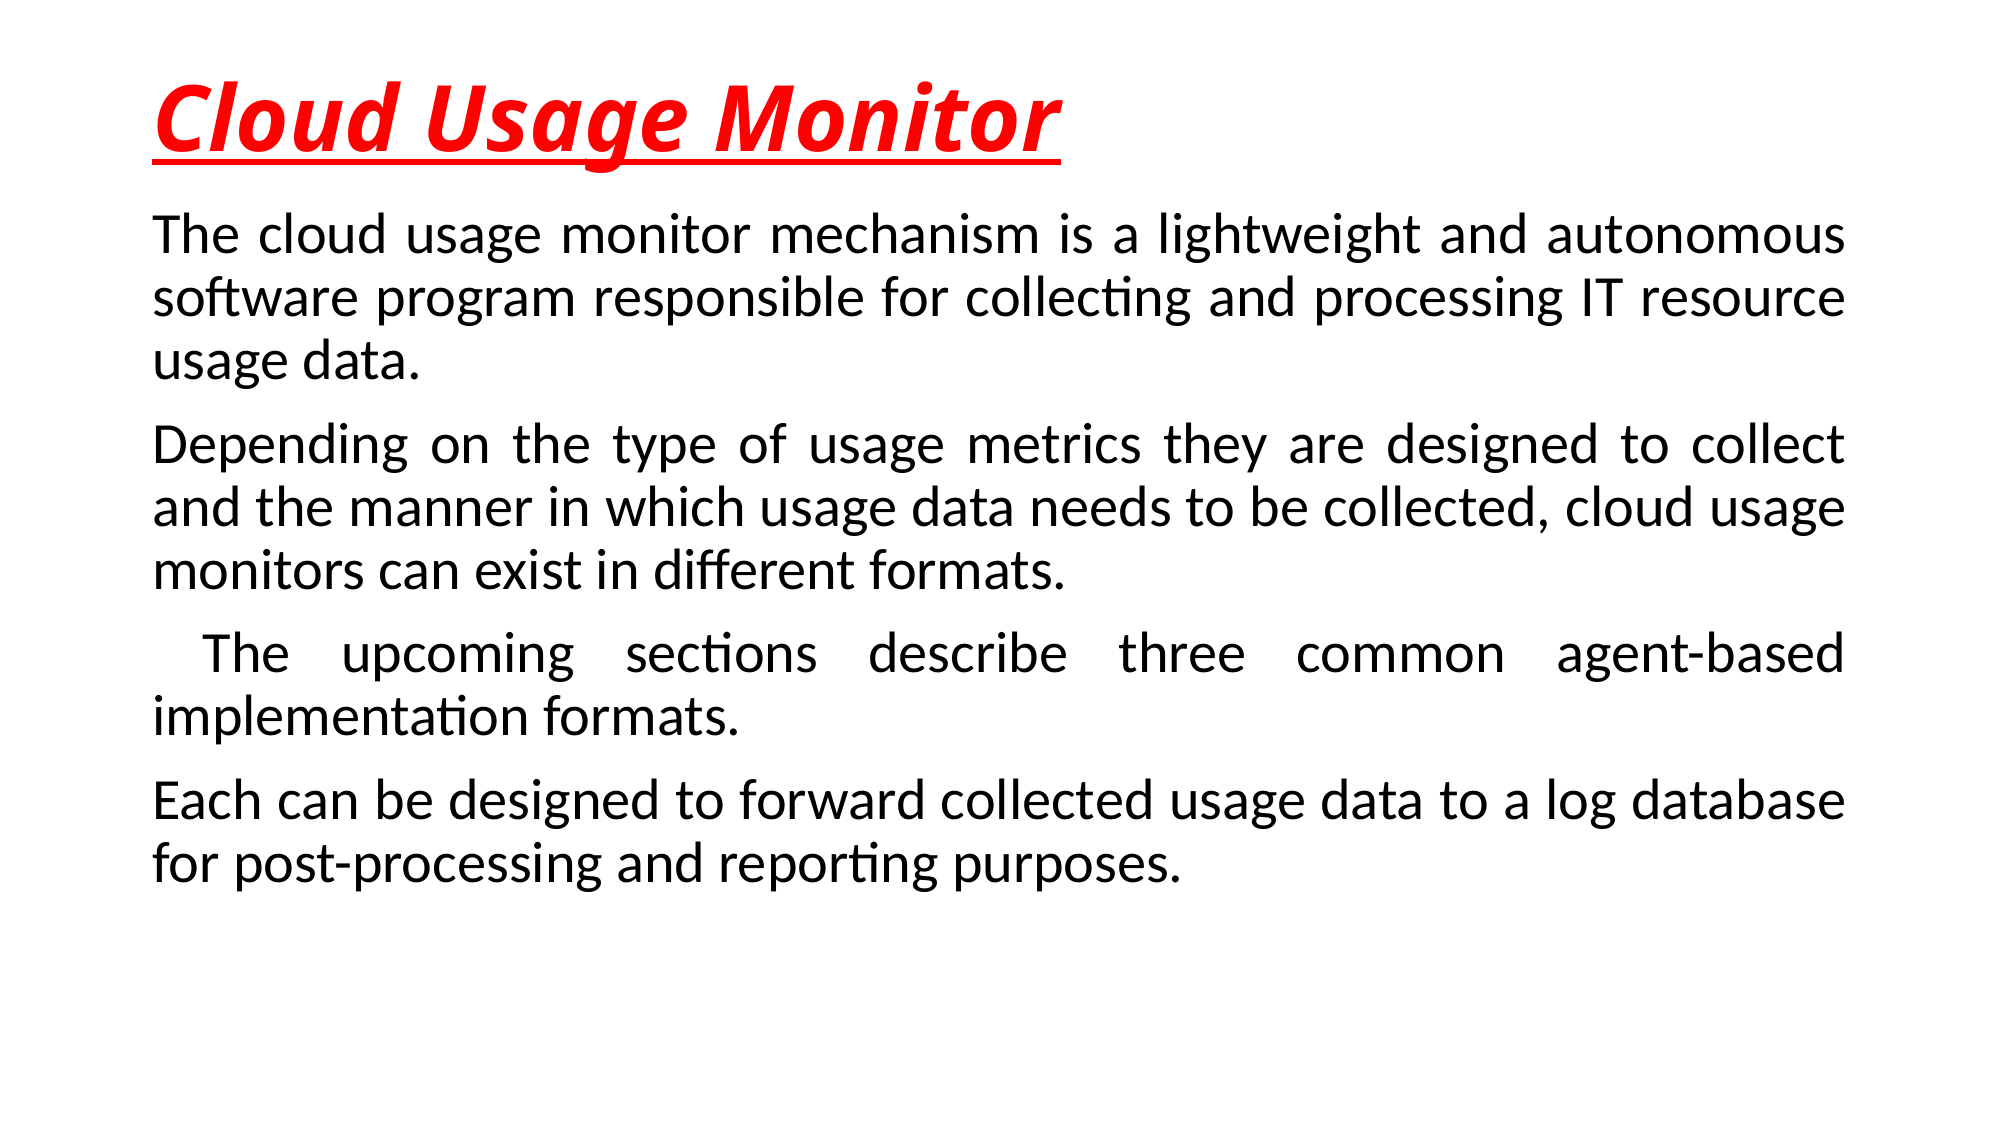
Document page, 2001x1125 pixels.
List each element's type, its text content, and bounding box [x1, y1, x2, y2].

title Cloud Usage Monitor [137, 59, 1863, 185]
list The cloud usage monitor mechanism is a lightweight and autonomous software program responsible for collecting and processing IT resource usage data. Depending on the type of usage metrics they are designed to collect and the manner in which usage data needs to be collected, cloud usage monitors can exist in different formats. The upcoming sections describe three common agent-based implementation formats. Each can be designed to forward collected usage data to a log database for post-processing and reporting purposes. [137, 196, 1863, 1014]
